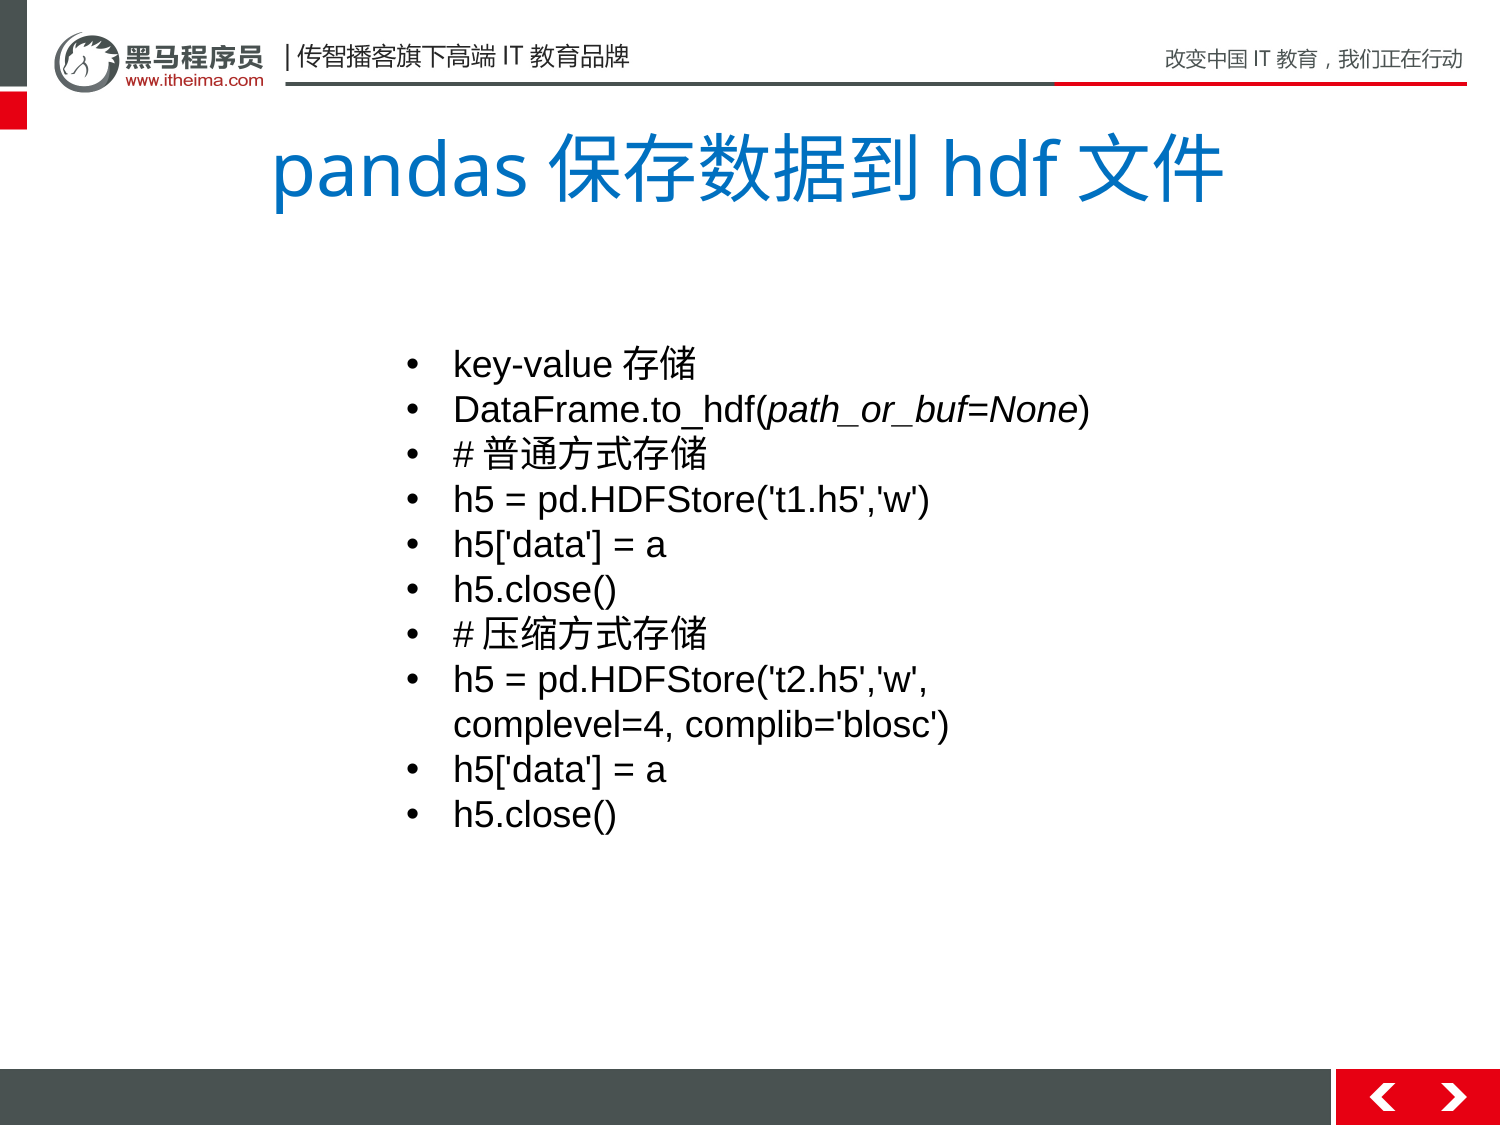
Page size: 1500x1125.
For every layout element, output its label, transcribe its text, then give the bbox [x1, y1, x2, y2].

text_box key-value存储 DataFrame.to_hdf(path_or_buf=None) #普通方式存储 h5 = pd.HDFStore('t1.h5','w') h5['data'] = a h5.close() #压缩方式存储 h5 = pd.HDFStore('t2.h5','w', complevel=4, complib='blosc') h5['data'] = a h5.close() [391, 333, 1142, 843]
title pandas保存数据到hdf文件 [81, 101, 1416, 219]
picture [0, 0, 1500, 1125]
